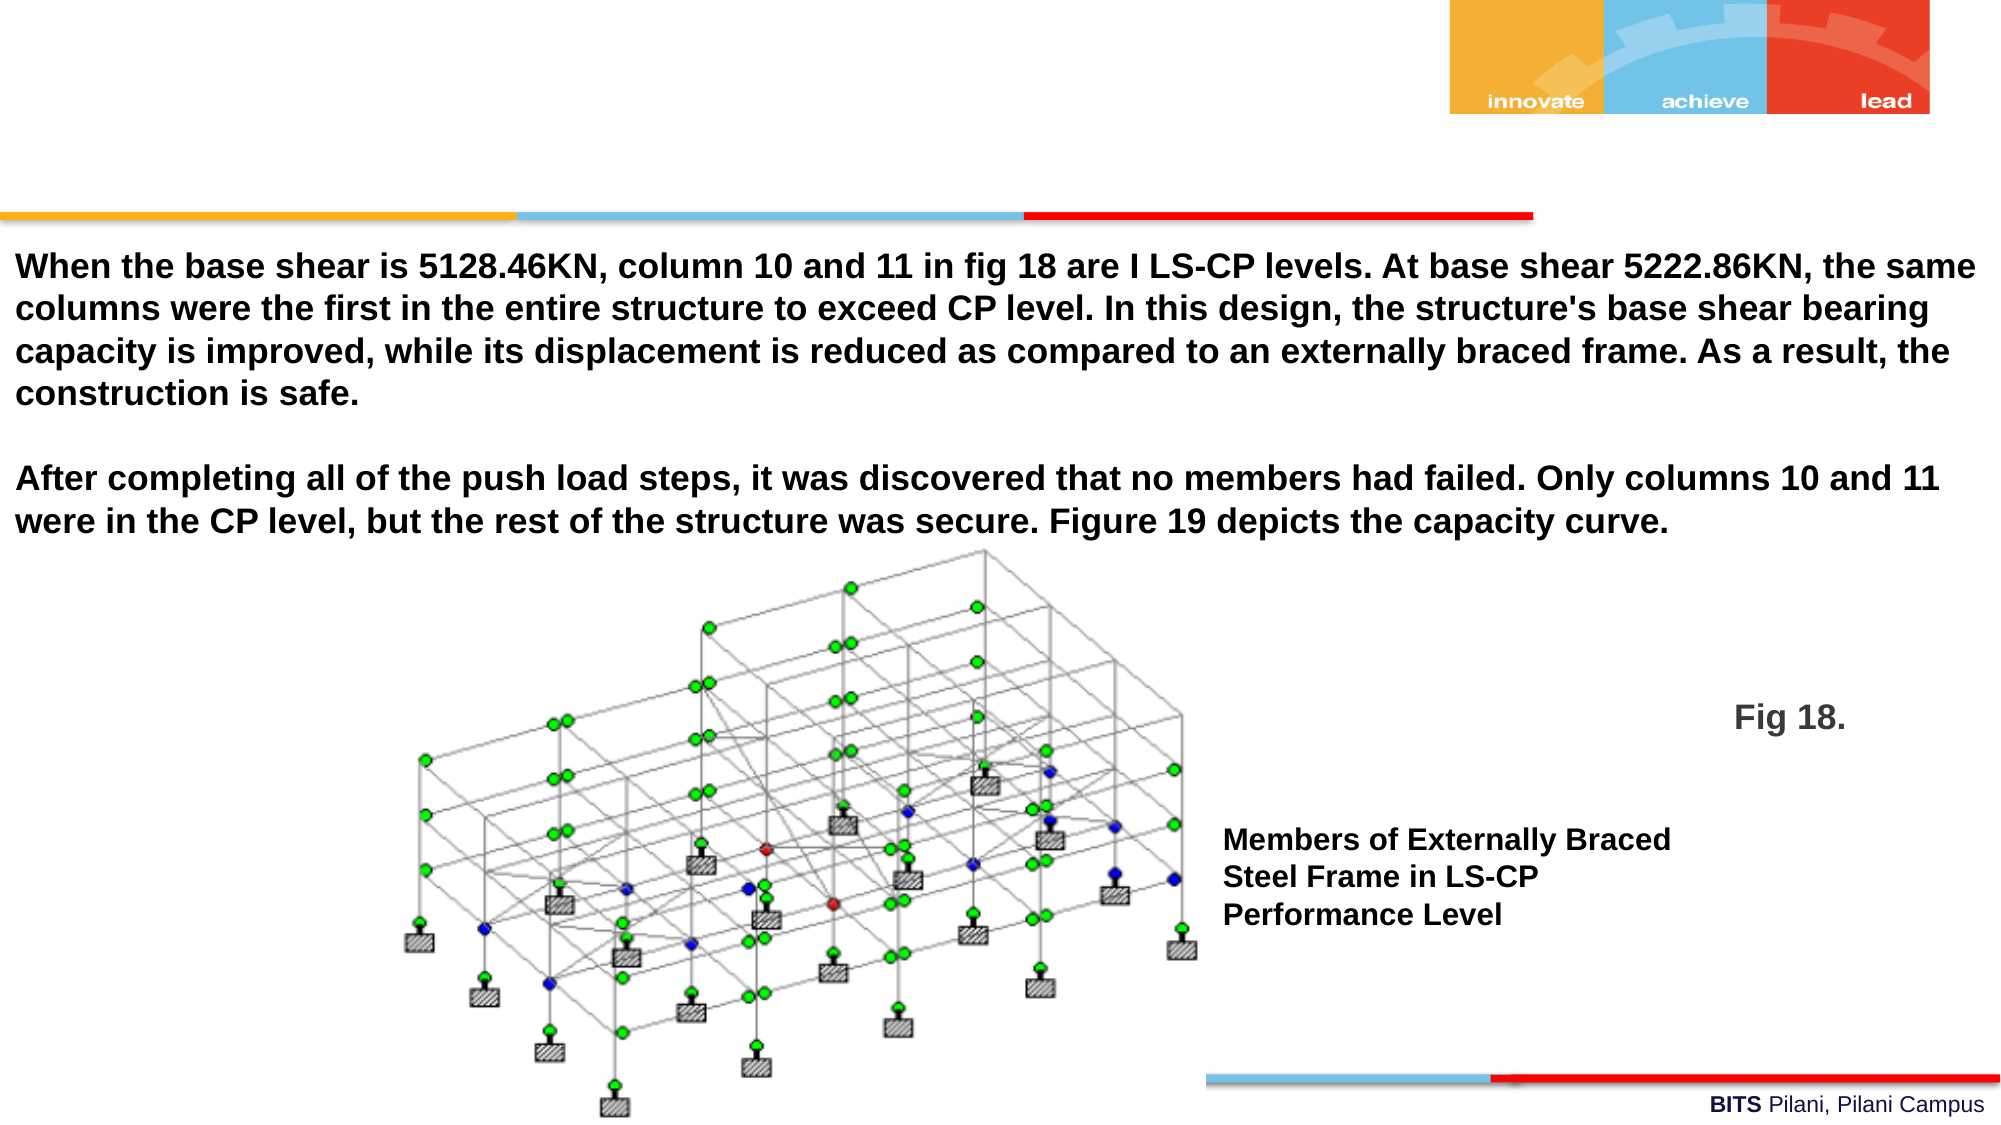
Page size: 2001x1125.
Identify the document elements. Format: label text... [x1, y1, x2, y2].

text_box When the base shear is 5128.46KN, column 10 and 11 in fig 18 are I LS-CP levels. At base shear 5222.86KN, the same columns were the first in the entire structure to exceed CP level. In this design, the structure's base shear bearing capacity is improved, while its displacement is reduced as compared to an externally braced frame. As a result, the construction is safe. After completing all of the push load steps, it was discovered that no members had failed. Only columns 10 and 11 were in the CP level, but the rest of the structure was secure. Figure 19 depicts the capacity curve. [0, 227, 2000, 598]
text_box Fig 18. [1719, 678, 1865, 752]
list Members of Externally Braced Steel Frame in LS-CP Performance Level [1222, 781, 1699, 970]
picture [1449, 0, 1930, 114]
picture [388, 542, 1206, 1125]
